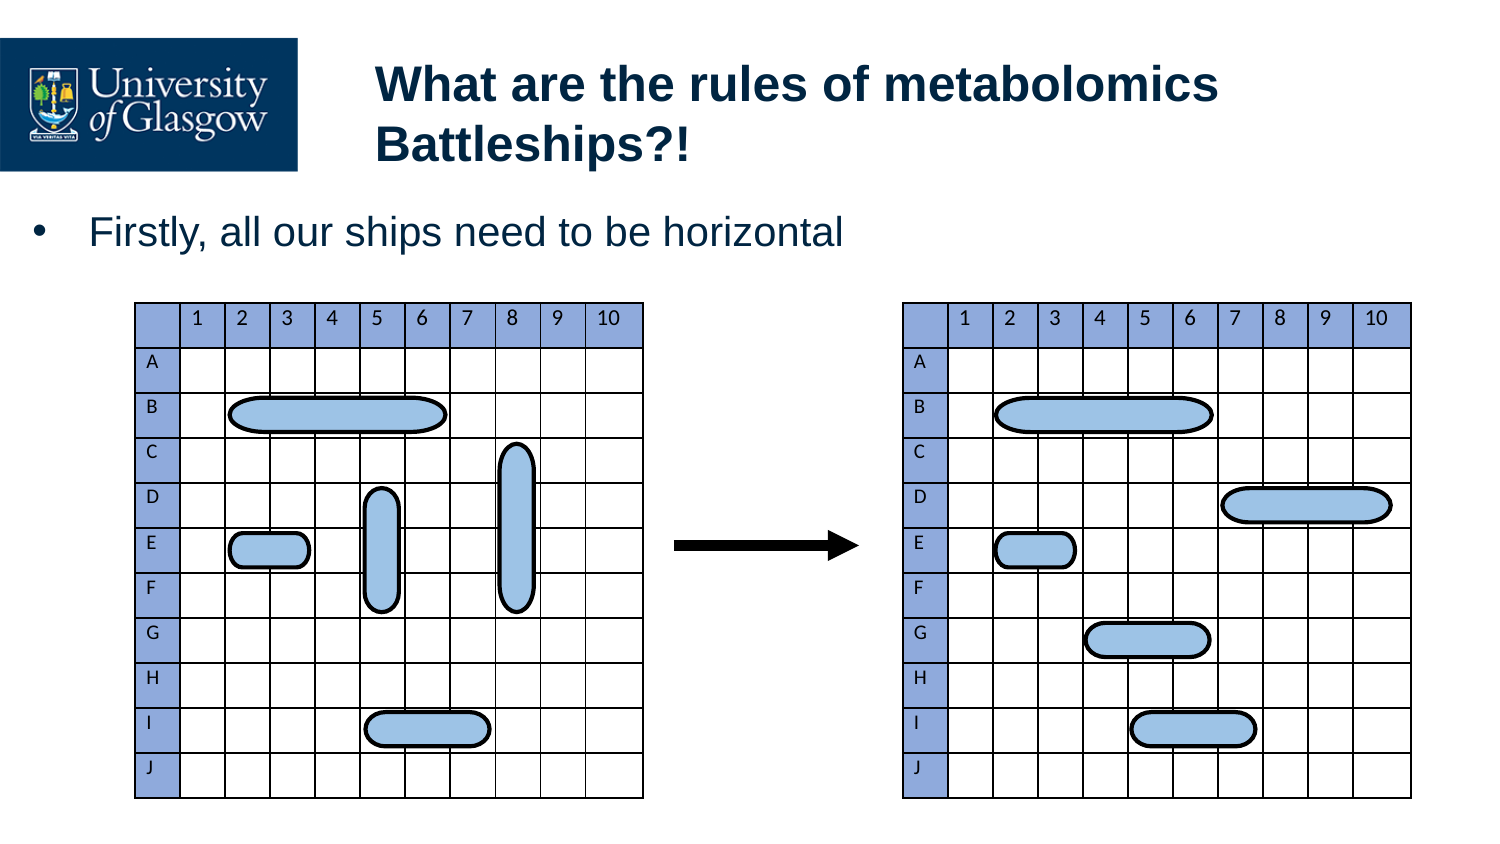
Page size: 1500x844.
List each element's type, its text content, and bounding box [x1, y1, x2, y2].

table_cell [226, 619, 269, 662]
text_box [994, 532, 1077, 569]
table_header 3 [1039, 304, 1082, 347]
table_cell [496, 709, 540, 752]
table_cell [406, 349, 449, 392]
table_cell [181, 574, 224, 617]
table_cell [361, 619, 404, 662]
table_cell [1174, 349, 1217, 392]
table_cell [586, 574, 642, 617]
table_cell [406, 754, 449, 797]
table_cell [271, 529, 314, 572]
table_header 1 [181, 304, 224, 347]
table_cell [1354, 619, 1410, 662]
table_cell [949, 664, 992, 707]
table_cell [541, 529, 585, 572]
table_cell [181, 439, 224, 482]
table_cell [181, 394, 224, 437]
table_cell [994, 754, 1037, 797]
table_cell [361, 349, 404, 392]
table_cell [1129, 439, 1172, 482]
table_header 10 [1354, 304, 1410, 347]
table_cell [949, 349, 992, 392]
table_cell [994, 664, 1037, 707]
table_cell E [904, 529, 947, 572]
table_header 1 [949, 304, 992, 347]
table_cell [1219, 754, 1262, 797]
table_cell [1354, 664, 1410, 707]
table_cell [1354, 529, 1410, 572]
table_cell [181, 709, 224, 752]
table_cell J [904, 754, 947, 797]
table_cell [1219, 709, 1262, 752]
table_cell [541, 574, 585, 617]
table_cell [361, 709, 404, 752]
table_cell [1129, 709, 1172, 752]
table_cell [406, 439, 449, 482]
table_cell [1039, 754, 1082, 797]
text_box [1084, 621, 1211, 659]
table_cell [451, 439, 495, 482]
table_cell [1129, 484, 1172, 527]
table_cell [361, 754, 404, 797]
table_cell [451, 709, 495, 752]
text_box Firstly, all our ships need to be horizontal [17, 197, 903, 263]
table_cell [1219, 394, 1262, 437]
table_cell [1219, 574, 1262, 617]
table_header 2 [994, 304, 1037, 347]
text_box [1130, 711, 1257, 748]
table_cell [1039, 439, 1082, 482]
table_cell [586, 709, 642, 752]
table_cell [1174, 484, 1217, 527]
table_cell [1039, 709, 1082, 752]
table_cell [1039, 619, 1082, 662]
table_cell F [136, 574, 179, 617]
table_cell [541, 754, 585, 797]
table_cell [994, 709, 1037, 752]
table_cell [271, 709, 314, 752]
table_cell [1219, 349, 1262, 392]
table_header 3 [271, 304, 314, 347]
table_cell [586, 349, 642, 392]
table_cell [316, 433, 359, 437]
table_cell [451, 754, 495, 797]
text_box [363, 487, 400, 614]
table_cell [949, 439, 992, 482]
table_cell G [904, 619, 947, 662]
table_cell [1174, 619, 1217, 662]
table_cell G [136, 619, 179, 662]
table_cell [994, 619, 1037, 662]
table_cell [226, 349, 269, 392]
table_cell [1219, 484, 1262, 527]
table_cell [1174, 529, 1217, 572]
table_cell [1174, 574, 1217, 617]
table_cell [496, 349, 540, 392]
text_box [228, 532, 311, 569]
table_header 9 [541, 304, 585, 347]
table_header 5 [361, 304, 404, 347]
text_box [994, 396, 1213, 434]
table_cell [451, 529, 495, 572]
table_cell [535, 529, 540, 572]
table_cell [1354, 484, 1410, 527]
table_cell [1084, 644, 1127, 662]
table_header 5 [1129, 304, 1172, 347]
table_cell [1039, 574, 1082, 617]
table_cell [994, 529, 1037, 545]
table_cell [226, 529, 269, 572]
table_cell [1354, 394, 1410, 437]
table_cell [181, 664, 224, 707]
table_cell [1264, 394, 1307, 437]
table_header 7 [1219, 304, 1262, 347]
table_cell [316, 439, 359, 482]
table_cell [316, 709, 359, 752]
table_header 2 [226, 304, 269, 347]
table_cell [994, 556, 1037, 572]
table_cell [1219, 439, 1262, 482]
table_cell [994, 349, 1037, 392]
table_cell [316, 754, 359, 797]
text_box [364, 711, 491, 748]
table_cell [1174, 664, 1217, 707]
table_cell [1354, 709, 1410, 752]
table_cell J [136, 754, 179, 797]
table_header 9 [1309, 304, 1352, 347]
table_cell [181, 349, 224, 392]
table_cell [586, 664, 642, 707]
table_cell [1264, 709, 1307, 752]
table_cell [1354, 349, 1410, 392]
table_cell A [904, 349, 947, 392]
table_cell C [904, 439, 947, 482]
table_cell [1129, 529, 1172, 572]
table_cell F [904, 574, 947, 617]
table_cell [541, 709, 585, 752]
table_cell [1174, 754, 1217, 797]
table_cell [586, 529, 642, 572]
table_cell [994, 484, 1037, 527]
table_cell [361, 484, 404, 527]
table_cell [451, 574, 495, 617]
table_cell [1309, 754, 1352, 797]
table_cell [541, 439, 585, 482]
table_cell [994, 574, 1037, 617]
table_cell [1129, 664, 1172, 707]
table_cell [451, 394, 495, 437]
table_cell [361, 439, 404, 482]
table_cell [949, 754, 992, 797]
table_cell [400, 529, 404, 572]
table_header 8 [496, 304, 540, 347]
table_cell [181, 754, 224, 797]
table_cell [949, 394, 992, 437]
table_cell [949, 574, 992, 617]
table_cell [316, 574, 359, 617]
table_cell [1084, 484, 1127, 527]
table_cell [361, 433, 404, 437]
table_cell [1309, 709, 1352, 752]
text_box [228, 396, 447, 433]
table_cell [496, 664, 540, 707]
table_cell [994, 416, 1037, 437]
table_header 6 [406, 304, 449, 347]
table_cell [994, 439, 1037, 482]
table_cell [406, 664, 449, 707]
table_cell H [904, 664, 947, 707]
table_cell I [904, 709, 947, 752]
table_cell [406, 484, 449, 527]
table_cell B [904, 394, 947, 437]
table_cell D [136, 484, 179, 527]
table_cell [1084, 529, 1127, 572]
table_cell [1129, 754, 1172, 797]
table_cell [1174, 748, 1217, 752]
table_cell [226, 394, 269, 437]
table_cell [949, 484, 992, 527]
table_cell [541, 484, 585, 527]
table_cell [1084, 439, 1127, 482]
table_cell [1309, 349, 1352, 392]
table_cell [1264, 754, 1307, 797]
table_cell [1039, 349, 1082, 392]
table_cell [1084, 349, 1127, 392]
table_header [904, 304, 947, 347]
table_cell [1309, 529, 1352, 572]
table_cell [316, 664, 359, 707]
table_cell [316, 349, 359, 392]
table_cell [226, 664, 269, 707]
table_cell [361, 664, 404, 707]
table_cell [226, 574, 269, 617]
table_cell [1039, 529, 1082, 572]
table_cell [1129, 349, 1172, 392]
table_cell C [136, 439, 179, 482]
table_cell [316, 529, 359, 572]
text_box [1221, 487, 1392, 524]
table_cell [1309, 664, 1352, 707]
table_cell [541, 349, 585, 392]
table_cell [271, 349, 314, 392]
table_cell [316, 484, 359, 527]
table_cell [1129, 574, 1172, 617]
table_cell [406, 619, 449, 662]
table_cell [1309, 394, 1352, 437]
table_cell [226, 484, 269, 527]
table_cell [949, 709, 992, 752]
table_cell [994, 394, 1037, 414]
table_cell [1309, 574, 1352, 617]
table_cell [1264, 529, 1307, 572]
table_cell [586, 754, 642, 797]
table_cell [541, 664, 585, 707]
table_cell [1174, 439, 1217, 482]
table_cell [586, 394, 642, 437]
table_cell [181, 619, 224, 662]
table_cell [541, 619, 585, 662]
table_cell [1219, 664, 1262, 707]
table_cell [496, 754, 540, 797]
table_cell [586, 619, 642, 662]
table_cell [949, 529, 992, 572]
table_cell [226, 439, 269, 482]
table_cell E [136, 529, 179, 572]
table_cell [541, 394, 585, 437]
table_cell [451, 349, 495, 392]
table_cell [1174, 394, 1217, 437]
table_cell [451, 619, 495, 662]
table_cell A [136, 349, 179, 392]
table_cell [271, 619, 314, 662]
table_cell [271, 664, 314, 707]
table_cell [586, 439, 642, 482]
table_cell D [904, 484, 947, 527]
table_cell [1084, 709, 1127, 752]
table_cell [271, 754, 314, 797]
table_cell [271, 574, 314, 617]
table_header [136, 304, 179, 347]
table_cell [1264, 574, 1307, 617]
table_cell [1309, 439, 1352, 482]
table_cell [1264, 349, 1307, 392]
table_cell [226, 754, 269, 797]
table_cell [406, 529, 449, 572]
table_cell [1354, 754, 1410, 797]
table_cell [181, 529, 224, 572]
text_box [498, 442, 535, 614]
table_cell B [136, 394, 179, 437]
table_cell [1264, 664, 1307, 707]
table_header 6 [1174, 304, 1217, 347]
table_cell [451, 484, 495, 527]
table_cell [361, 574, 404, 617]
table_cell [1219, 529, 1262, 572]
table_cell [451, 664, 495, 707]
table_cell [496, 439, 540, 482]
picture [0, 0, 1500, 178]
table_cell [1084, 619, 1127, 636]
table_cell [1084, 574, 1127, 617]
table_cell [949, 619, 992, 662]
table_cell [1084, 664, 1127, 707]
table_cell [406, 394, 449, 437]
table_cell I [136, 709, 179, 752]
table_cell [496, 619, 540, 662]
table_cell [1039, 484, 1082, 527]
table_cell [1354, 574, 1410, 617]
table_cell [1309, 619, 1352, 662]
table_cell [1264, 439, 1307, 482]
table_cell H [136, 664, 179, 707]
table_header 10 [586, 304, 642, 347]
table_cell [1264, 619, 1307, 662]
table_cell [181, 484, 224, 527]
table_cell [271, 433, 314, 437]
table_cell [496, 394, 540, 437]
table_cell [271, 439, 314, 482]
table_cell [406, 748, 449, 752]
table_cell [586, 484, 642, 527]
table_cell [316, 619, 359, 662]
table_header 4 [1084, 304, 1127, 347]
table_cell [406, 574, 449, 617]
table_cell [1354, 439, 1410, 482]
table_cell [1084, 754, 1127, 797]
table_cell [1219, 619, 1262, 662]
table_cell [496, 574, 540, 617]
table_header 7 [451, 304, 495, 347]
table_cell [226, 709, 269, 752]
table_header 8 [1264, 304, 1307, 347]
table_header 4 [316, 304, 359, 347]
table_cell [535, 484, 540, 527]
table_cell [1039, 664, 1082, 707]
table_cell [271, 484, 314, 527]
